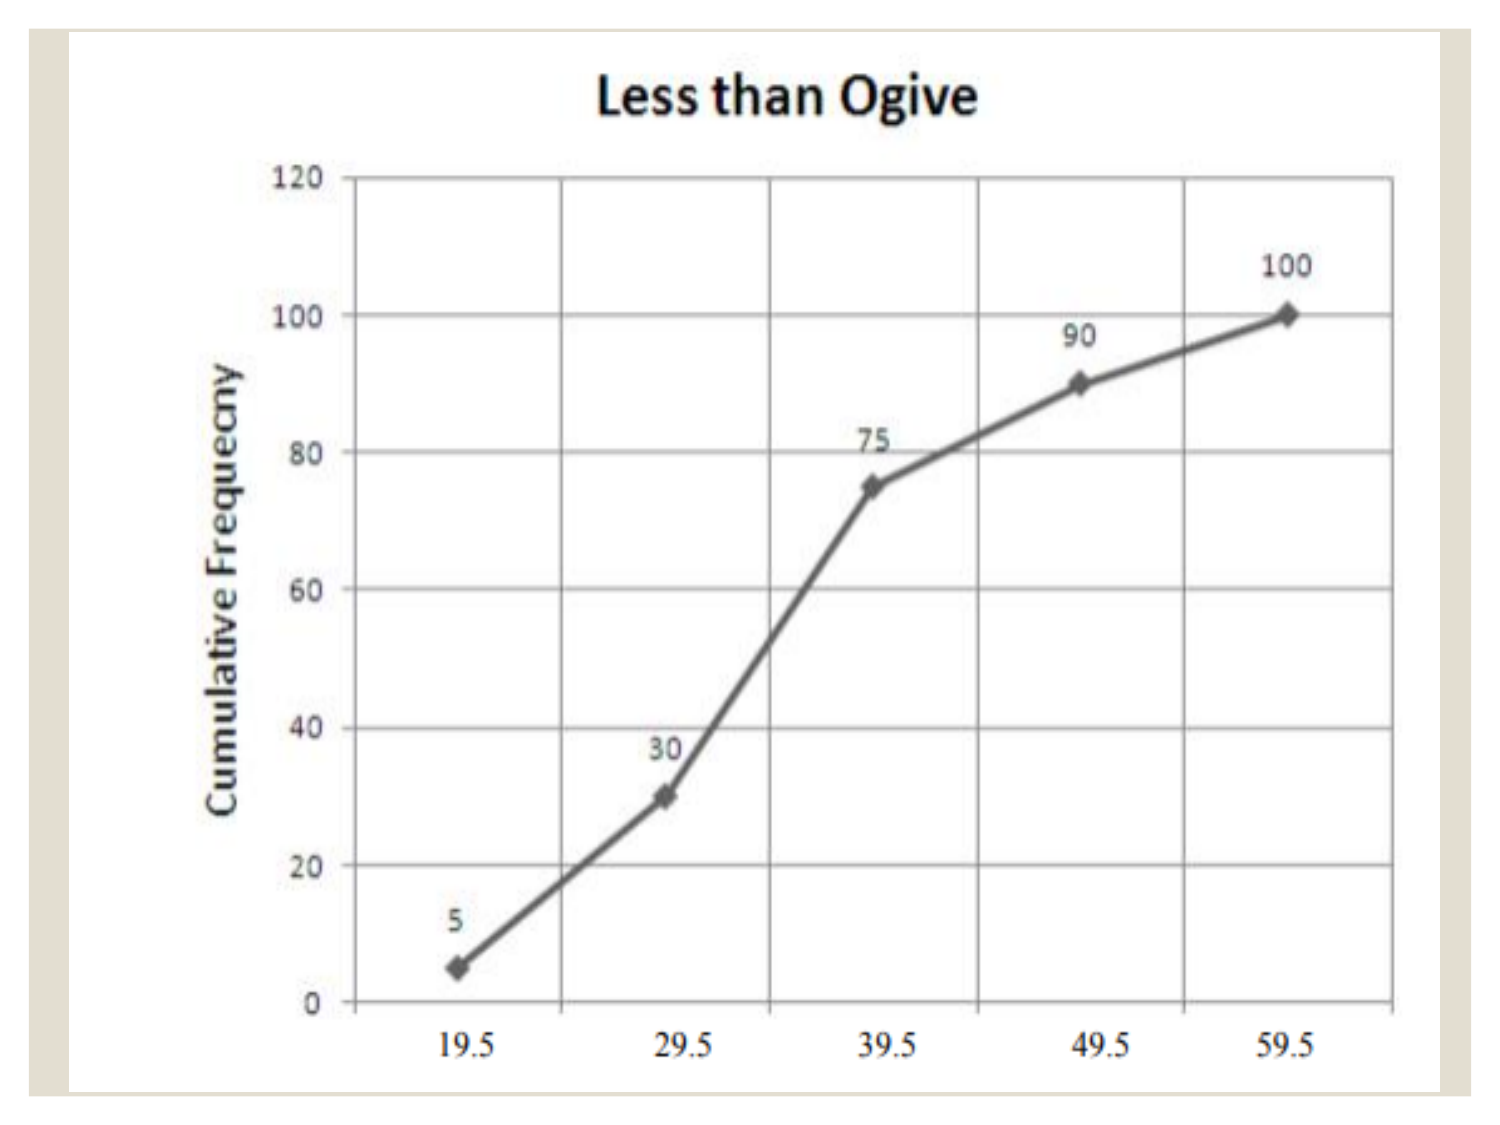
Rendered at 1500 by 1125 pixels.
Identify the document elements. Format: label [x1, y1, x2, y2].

picture [69, 32, 1440, 1092]
